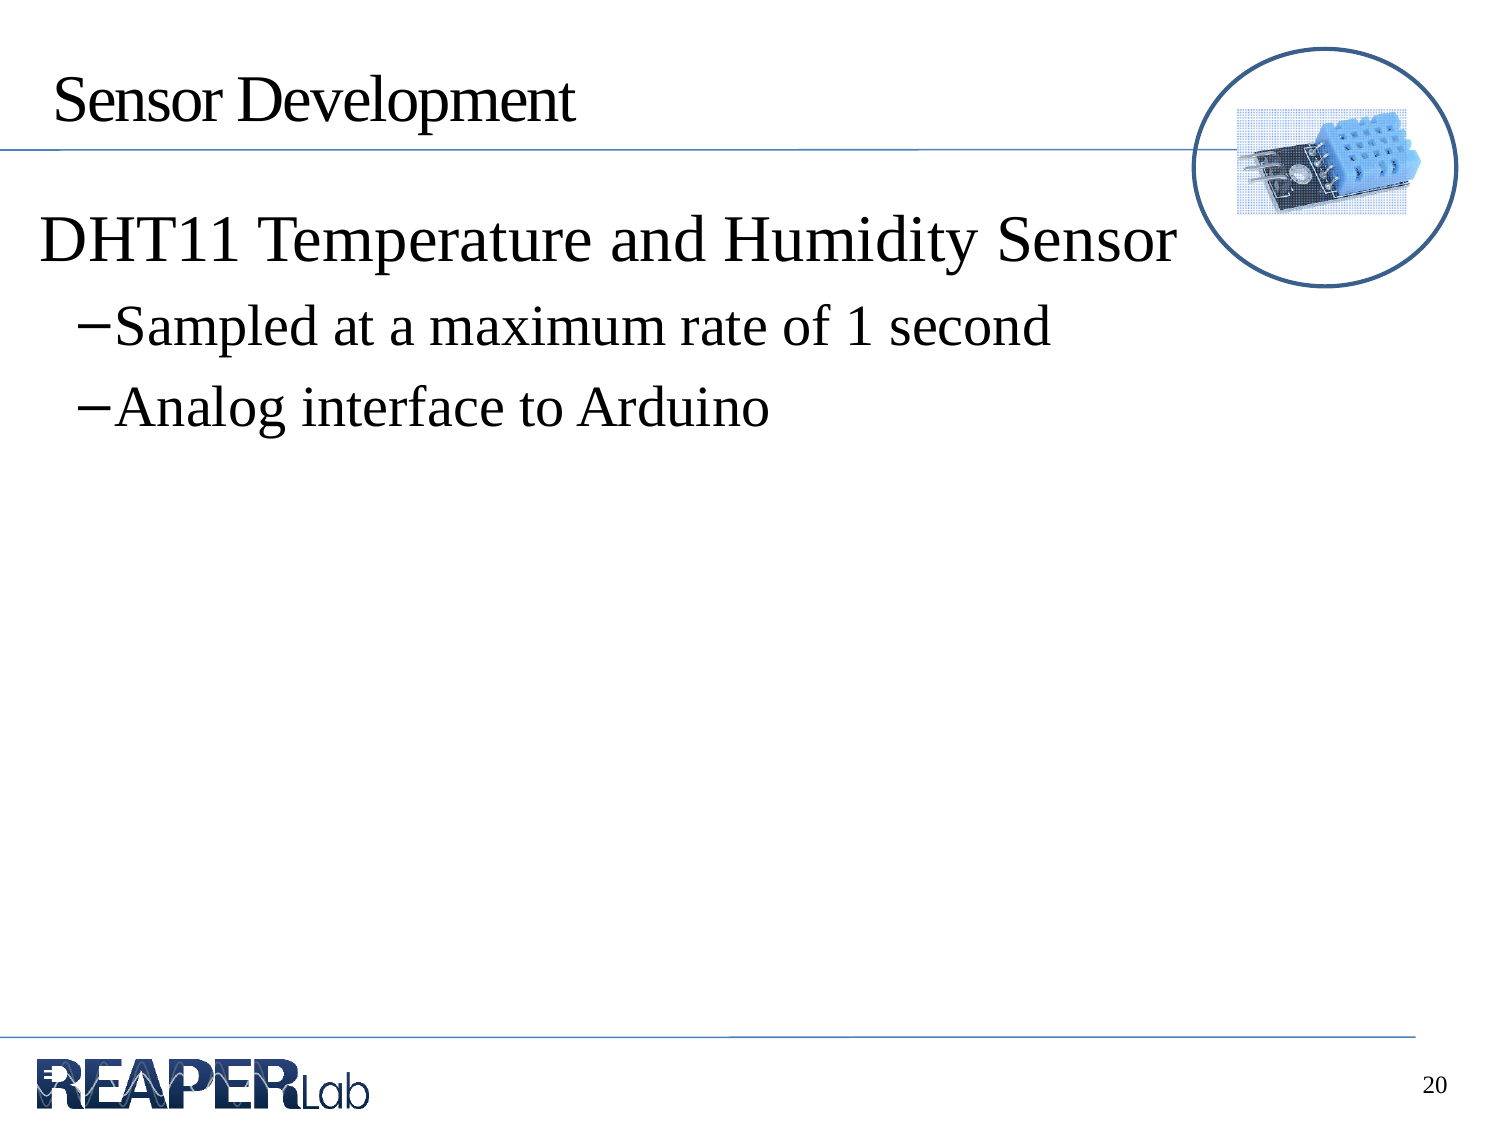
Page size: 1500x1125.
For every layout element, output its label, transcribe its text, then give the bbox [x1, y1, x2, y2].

text_box [1191, 46, 1459, 289]
list DHT11 Temperature and Humidity Sensor Sampled at a maximum rate of 1 second Analog interface to Arduino [24, 187, 1475, 988]
picture [1237, 109, 1422, 215]
title Sensor Development [37, 37, 1463, 143]
picture [37, 1059, 369, 1109]
